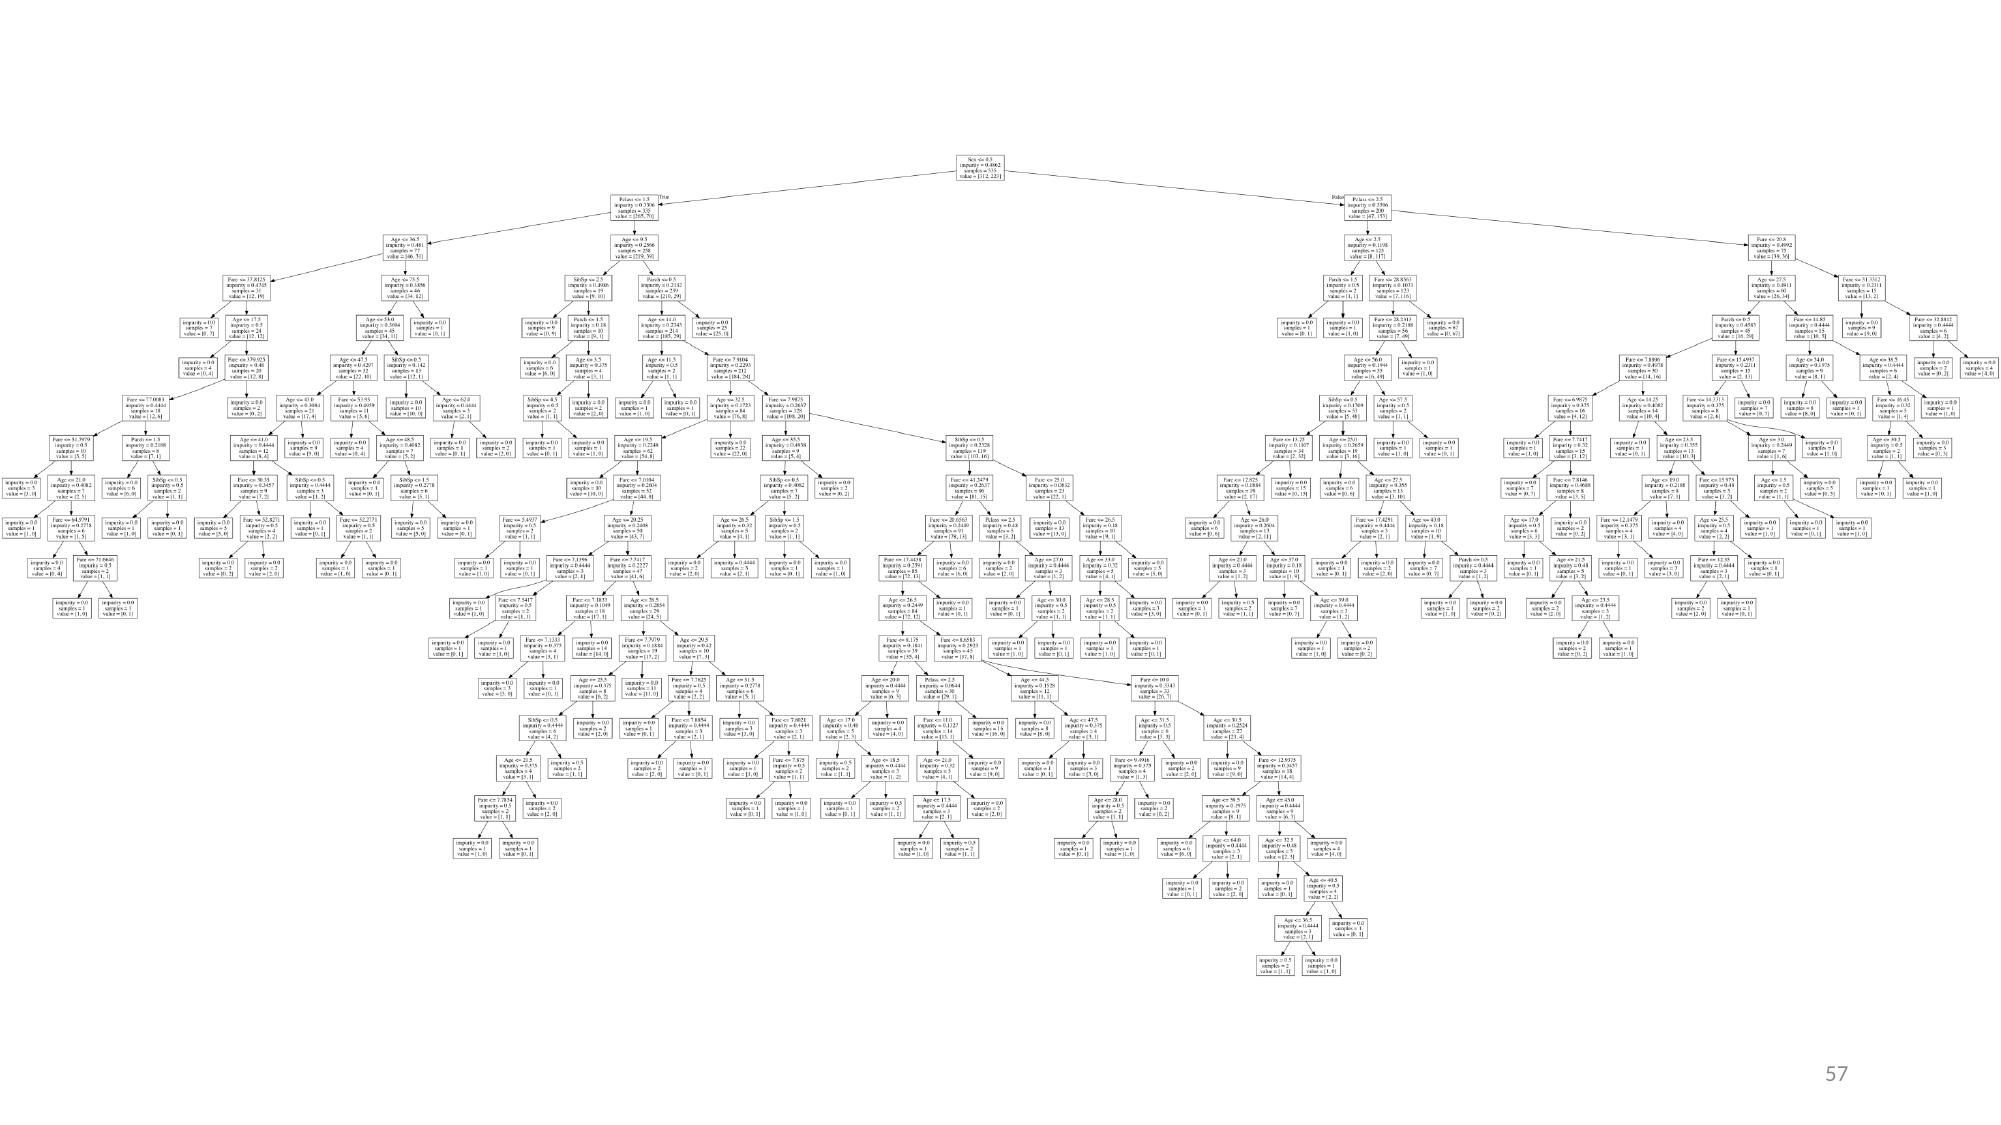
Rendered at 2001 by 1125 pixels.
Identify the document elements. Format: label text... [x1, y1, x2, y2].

picture [0, 153, 2000, 977]
slide_number 56 [1413, 1042, 1864, 1103]
